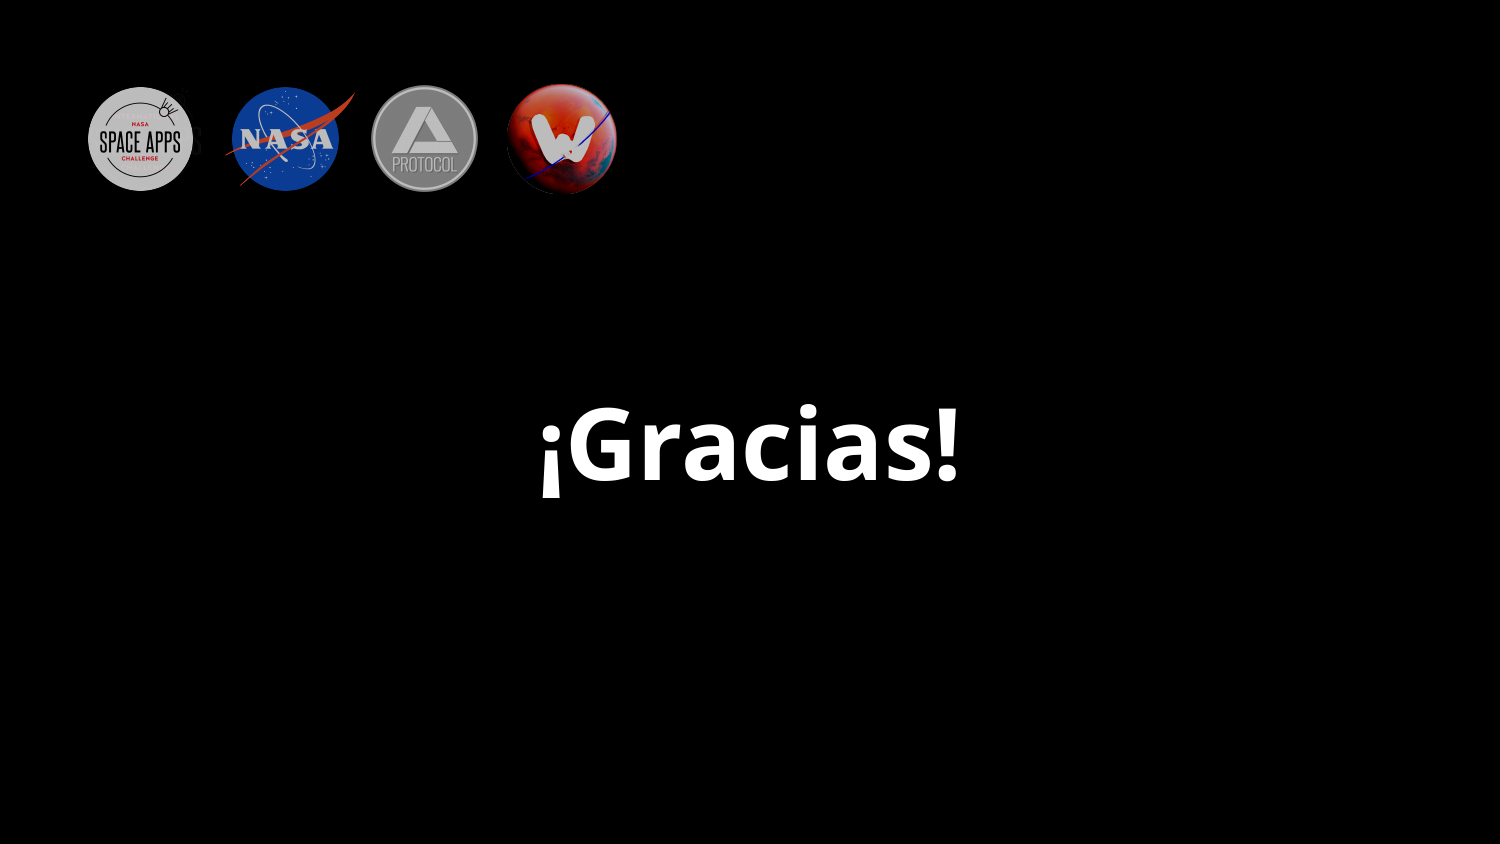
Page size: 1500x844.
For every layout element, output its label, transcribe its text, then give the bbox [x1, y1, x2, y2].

list ¡Gracias! [493, 347, 1007, 497]
picture [84, 73, 669, 205]
